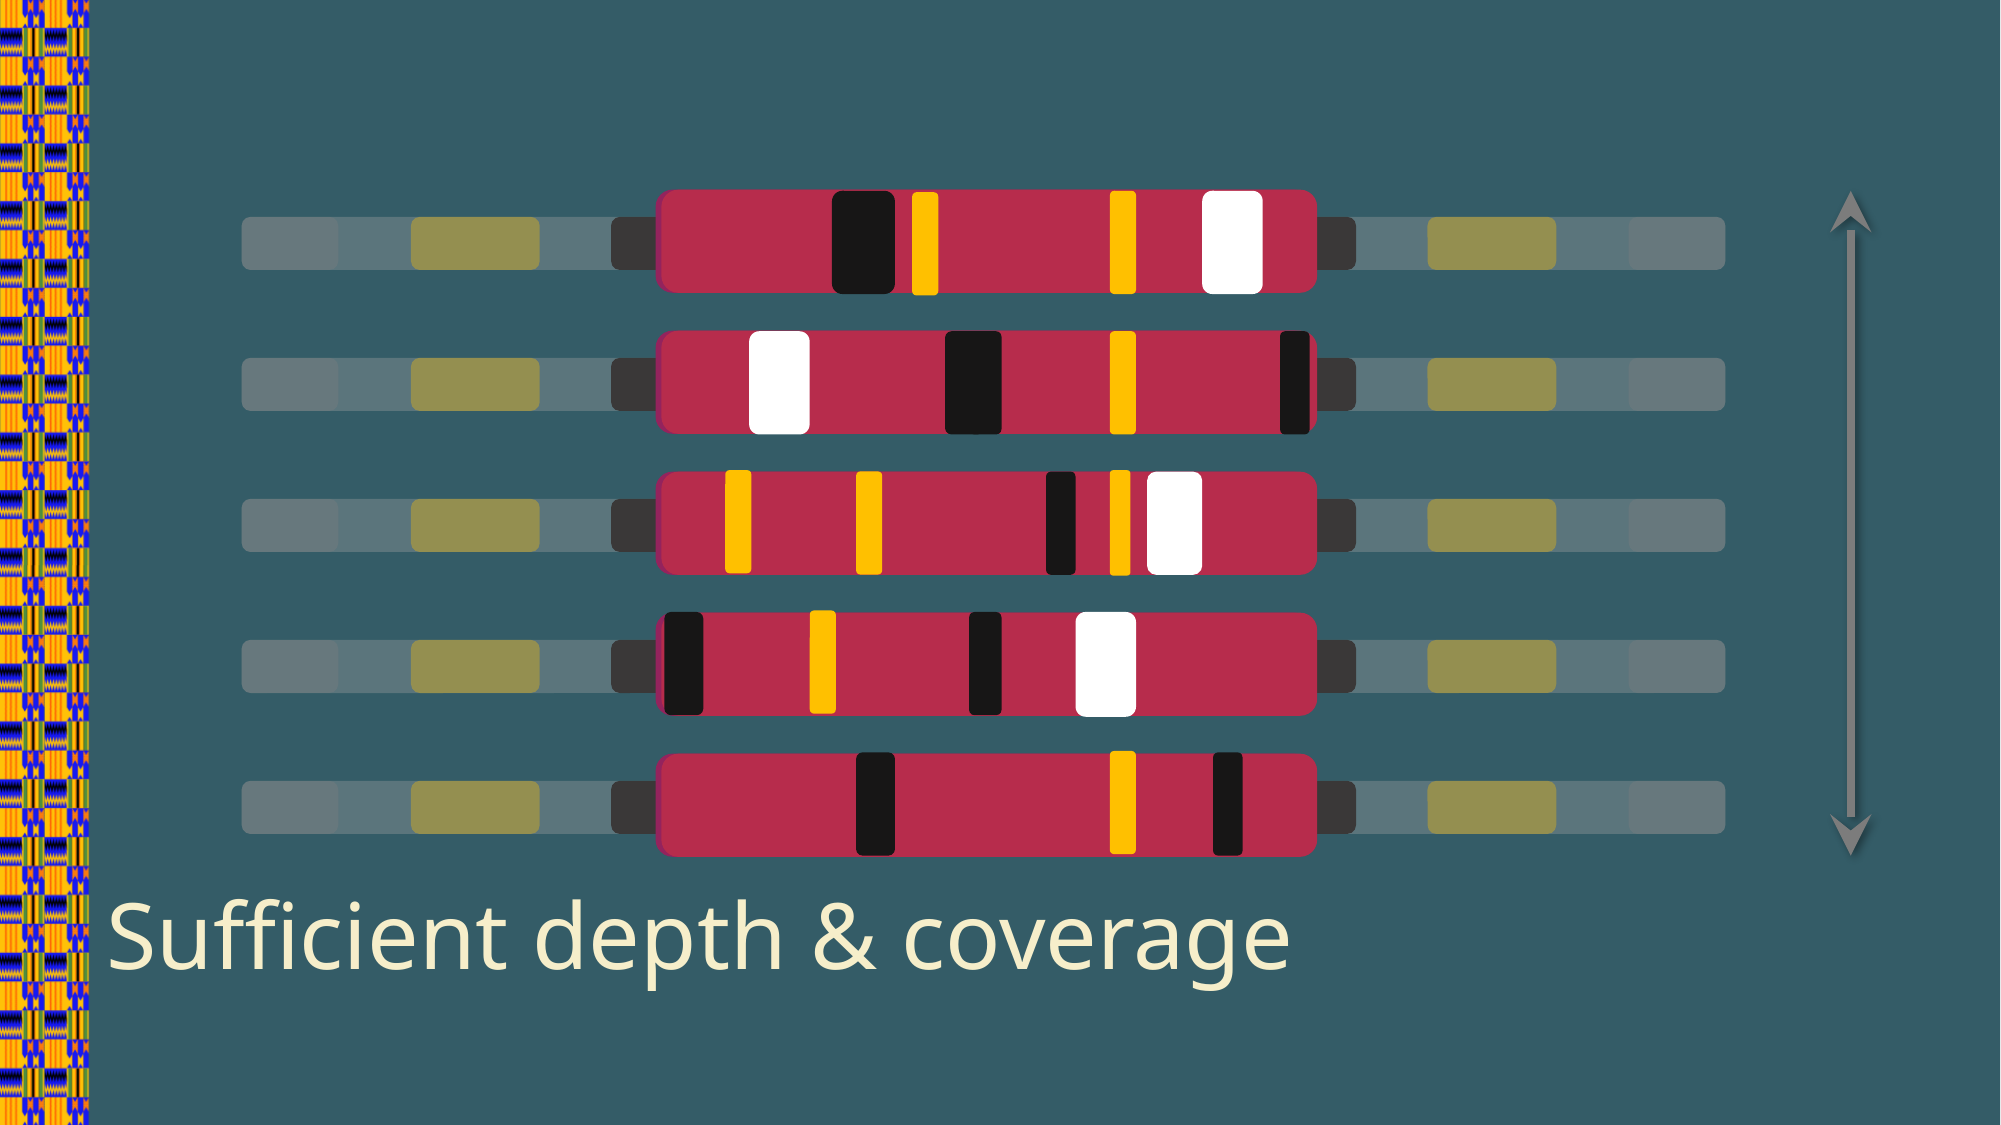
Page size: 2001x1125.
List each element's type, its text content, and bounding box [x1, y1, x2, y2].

title Sufficient depth & coverage [91, 831, 1817, 1049]
picture [0, 0, 2001, 1125]
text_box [241, 612, 1726, 717]
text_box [241, 330, 1726, 435]
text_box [241, 753, 1726, 858]
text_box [241, 471, 1726, 576]
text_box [241, 189, 1726, 294]
